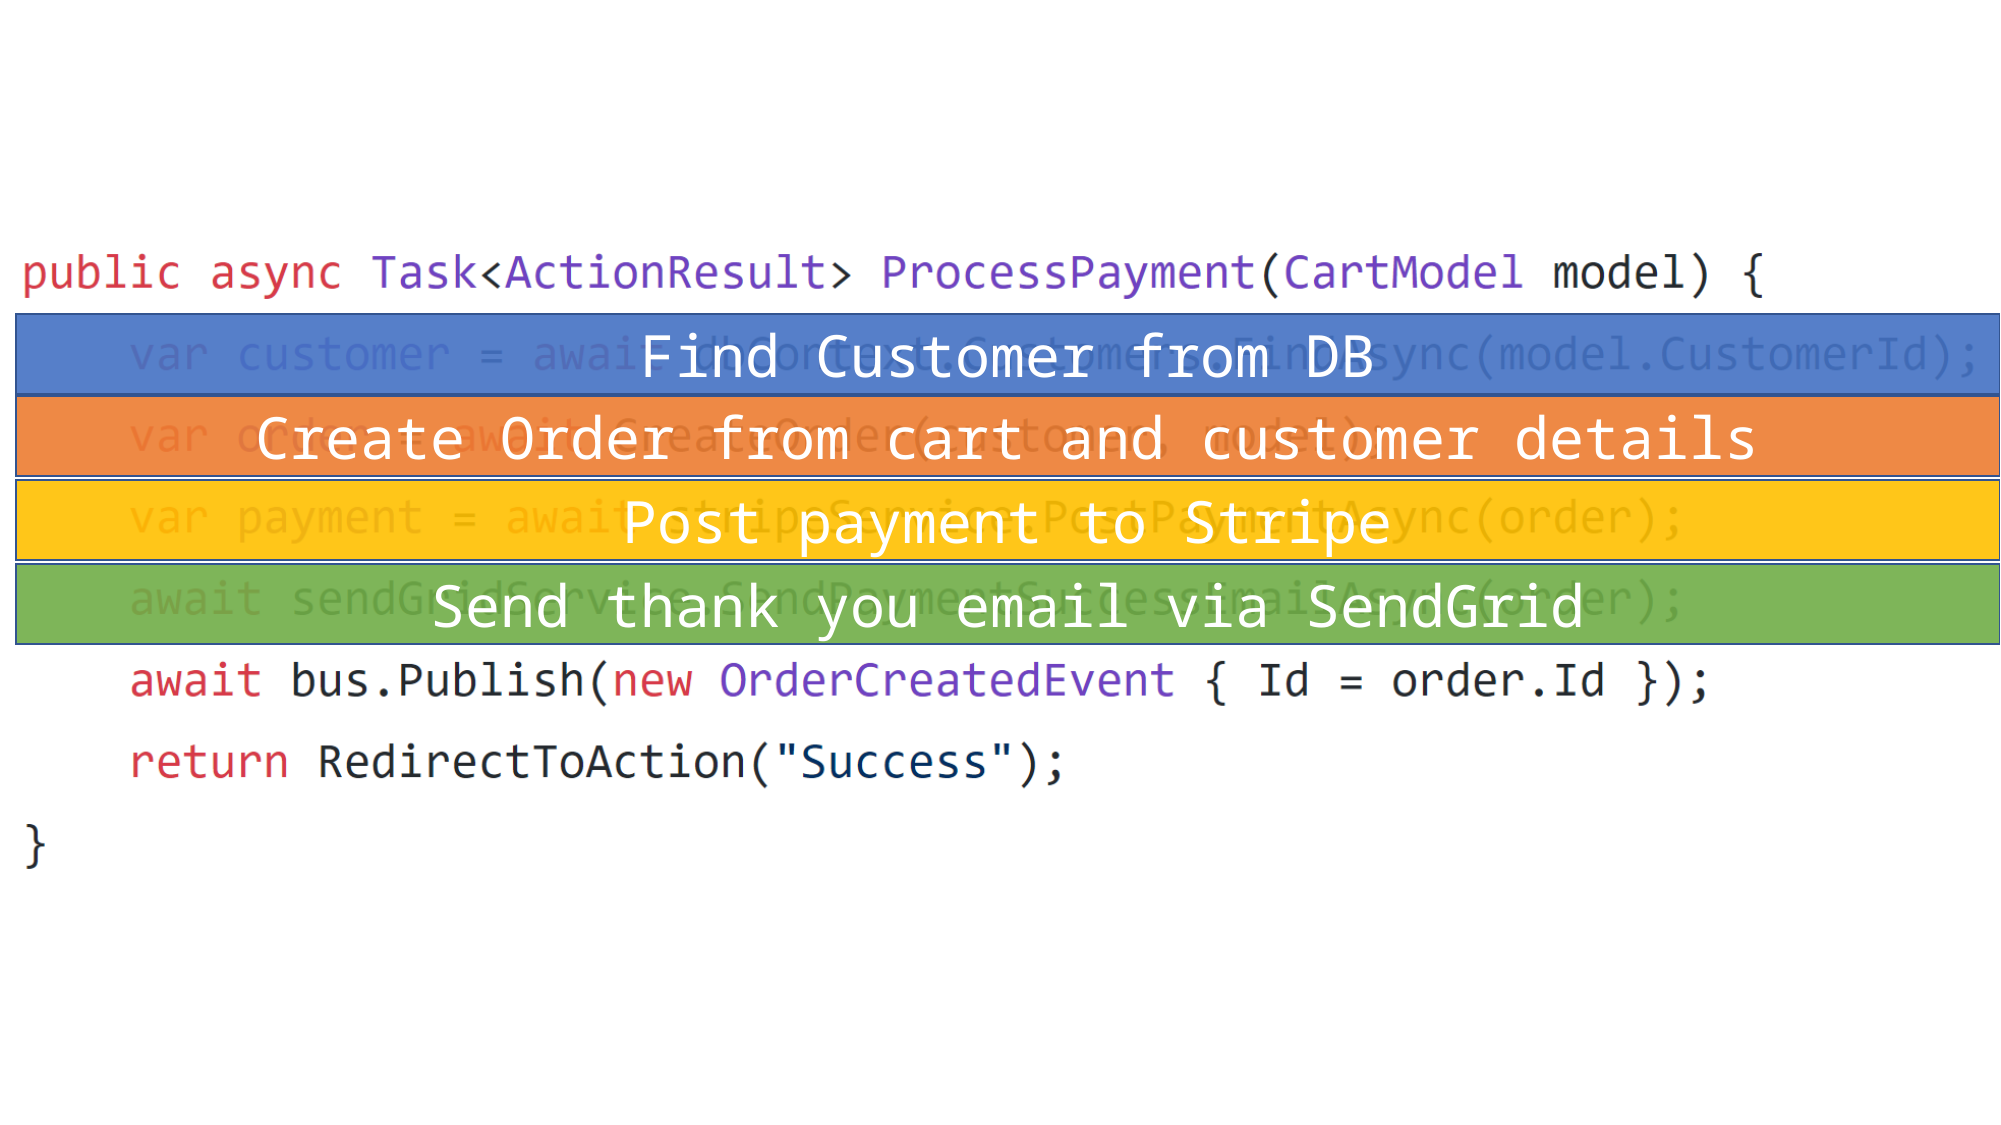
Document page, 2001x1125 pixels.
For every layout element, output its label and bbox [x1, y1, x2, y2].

picture [0, 250, 2000, 875]
